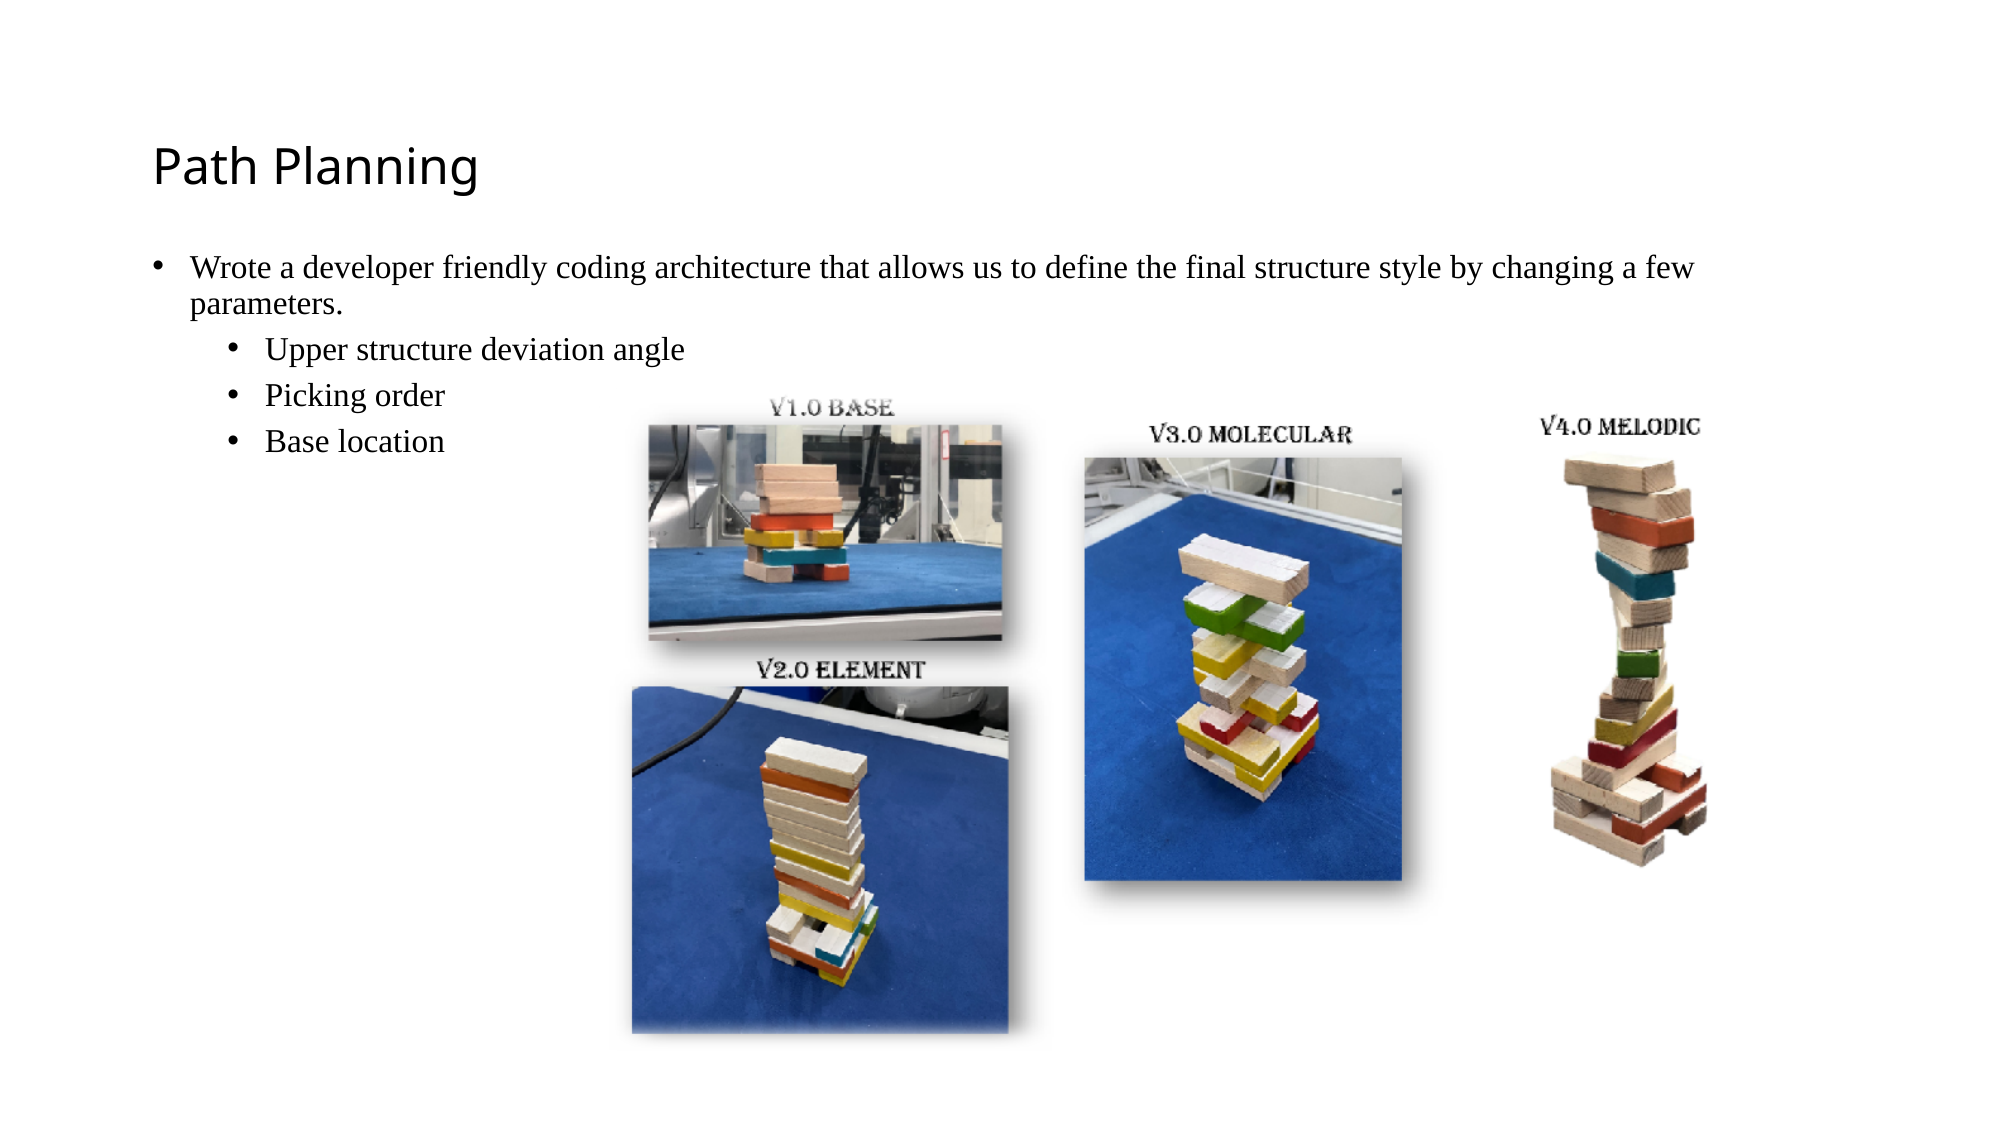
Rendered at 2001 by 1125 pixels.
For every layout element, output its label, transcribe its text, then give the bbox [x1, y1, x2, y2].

list Wrote a developer friendly coding architecture that allows us to define the final structure style by changing a few parameters. Upper structure deviation angle Picking order Base location [137, 242, 1863, 675]
picture [598, 387, 1799, 1053]
title Path Planning [137, 59, 1863, 242]
